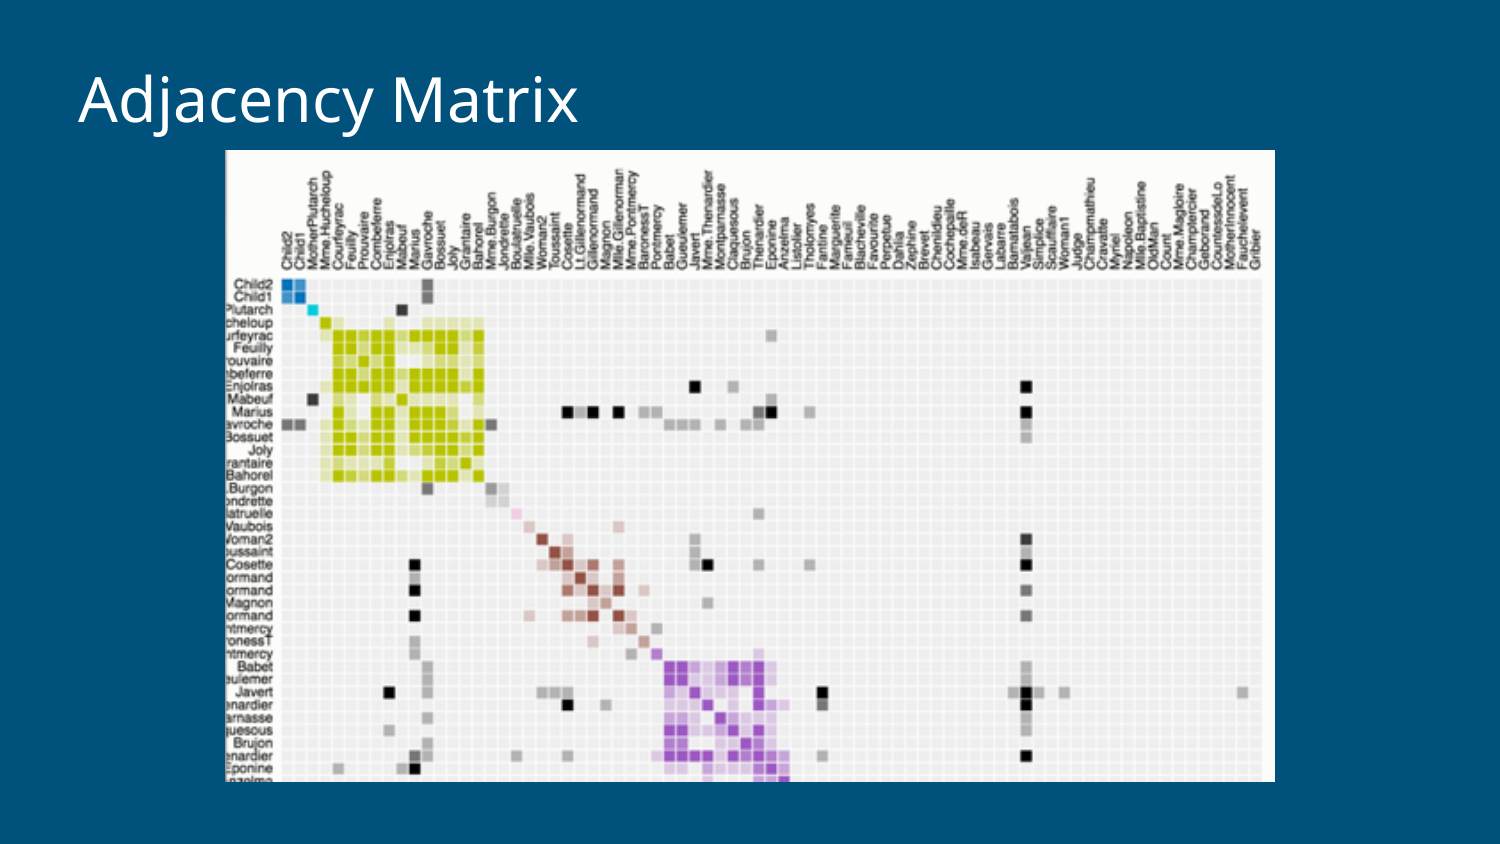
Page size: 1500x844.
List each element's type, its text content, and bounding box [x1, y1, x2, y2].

picture [226, 151, 1274, 781]
title Adjacency Matrix [63, 37, 1437, 151]
